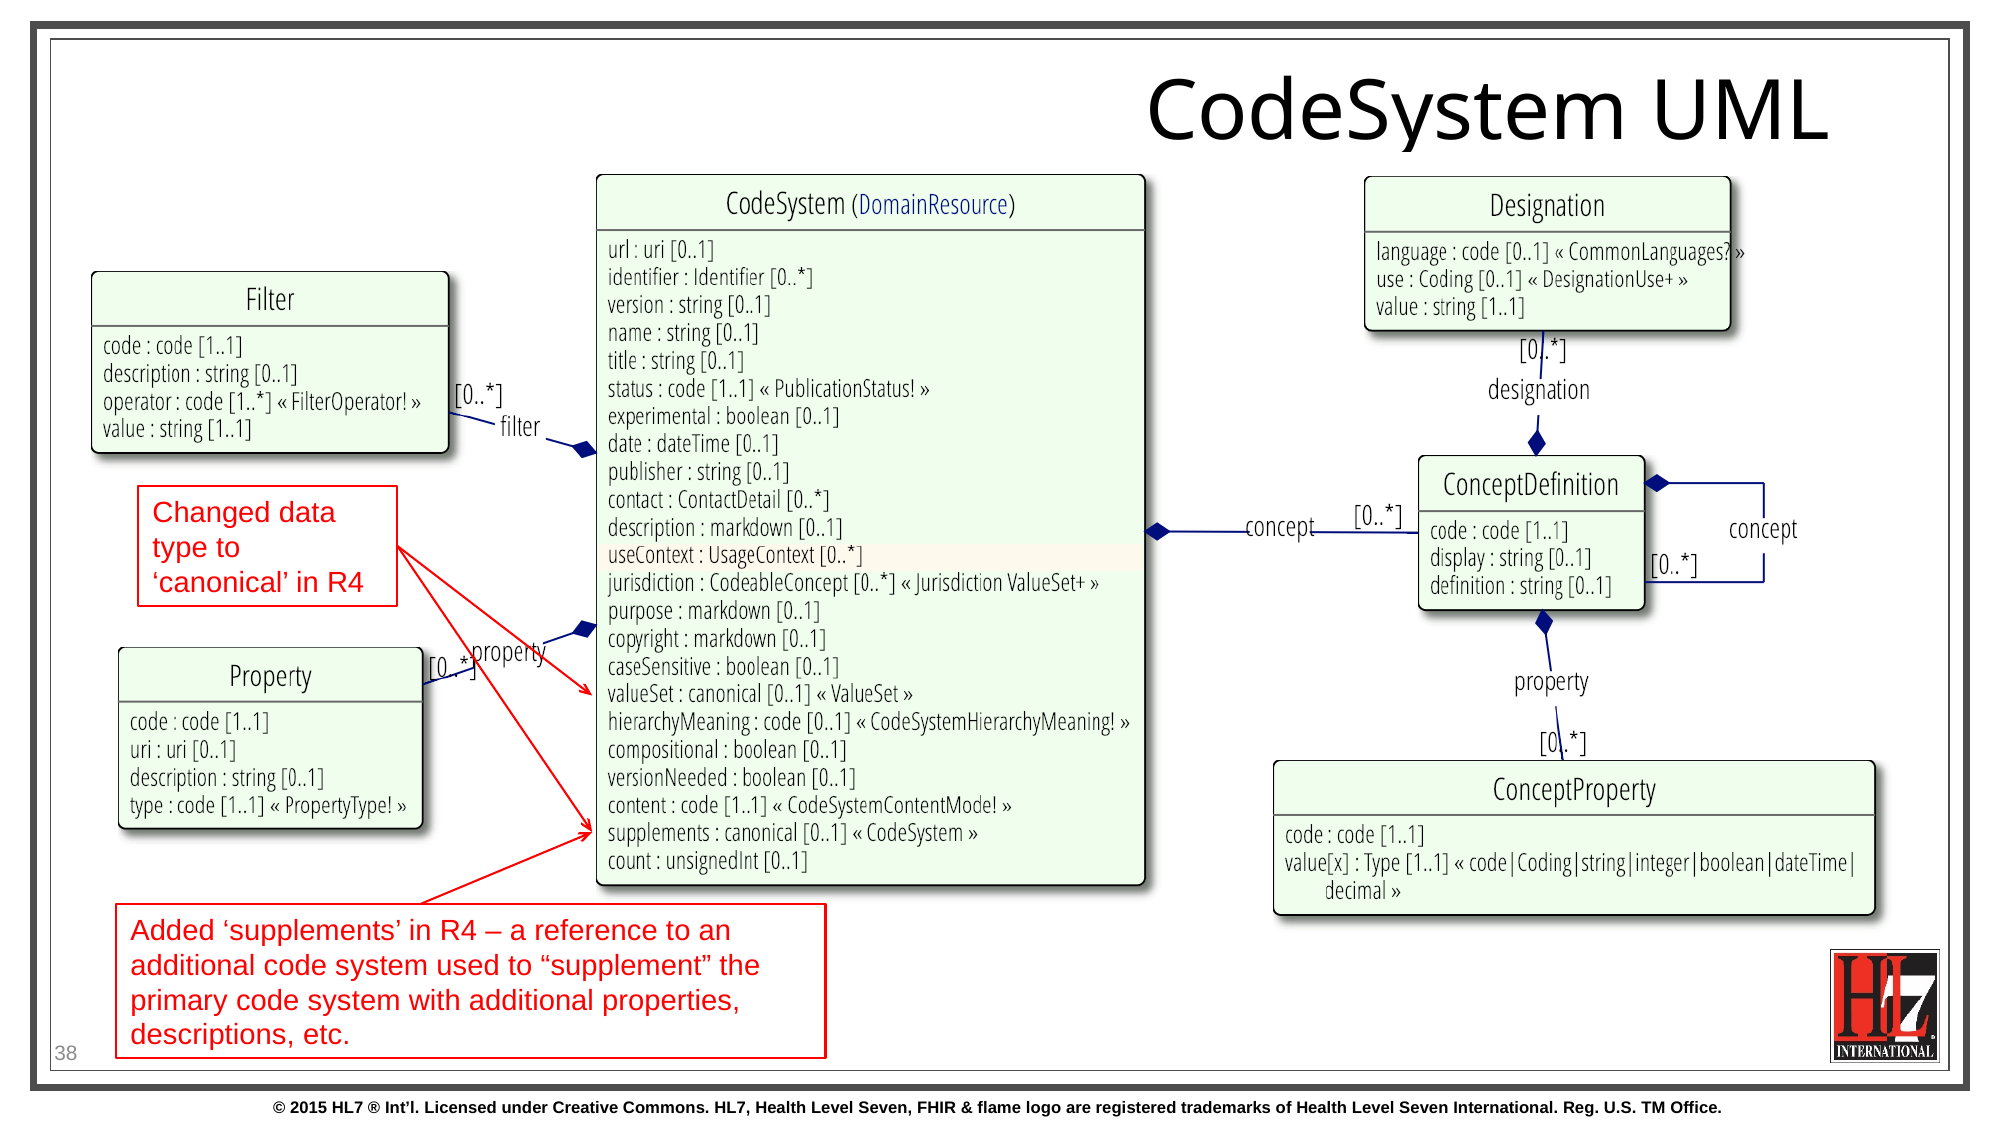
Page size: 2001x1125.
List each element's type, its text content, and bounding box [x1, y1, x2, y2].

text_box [397, 546, 593, 833]
picture [59, 152, 1903, 942]
picture [1830, 949, 1940, 1063]
title CodeSystem UML [1129, 47, 1968, 184]
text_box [420, 840, 593, 904]
text_box Added ‘supplements’ in R4 – a reference to an additional code system used to “supplement” the primary code system with additional properties, descriptions, etc. [115, 953, 826, 1059]
slide_number 38 [39, 1034, 197, 1071]
